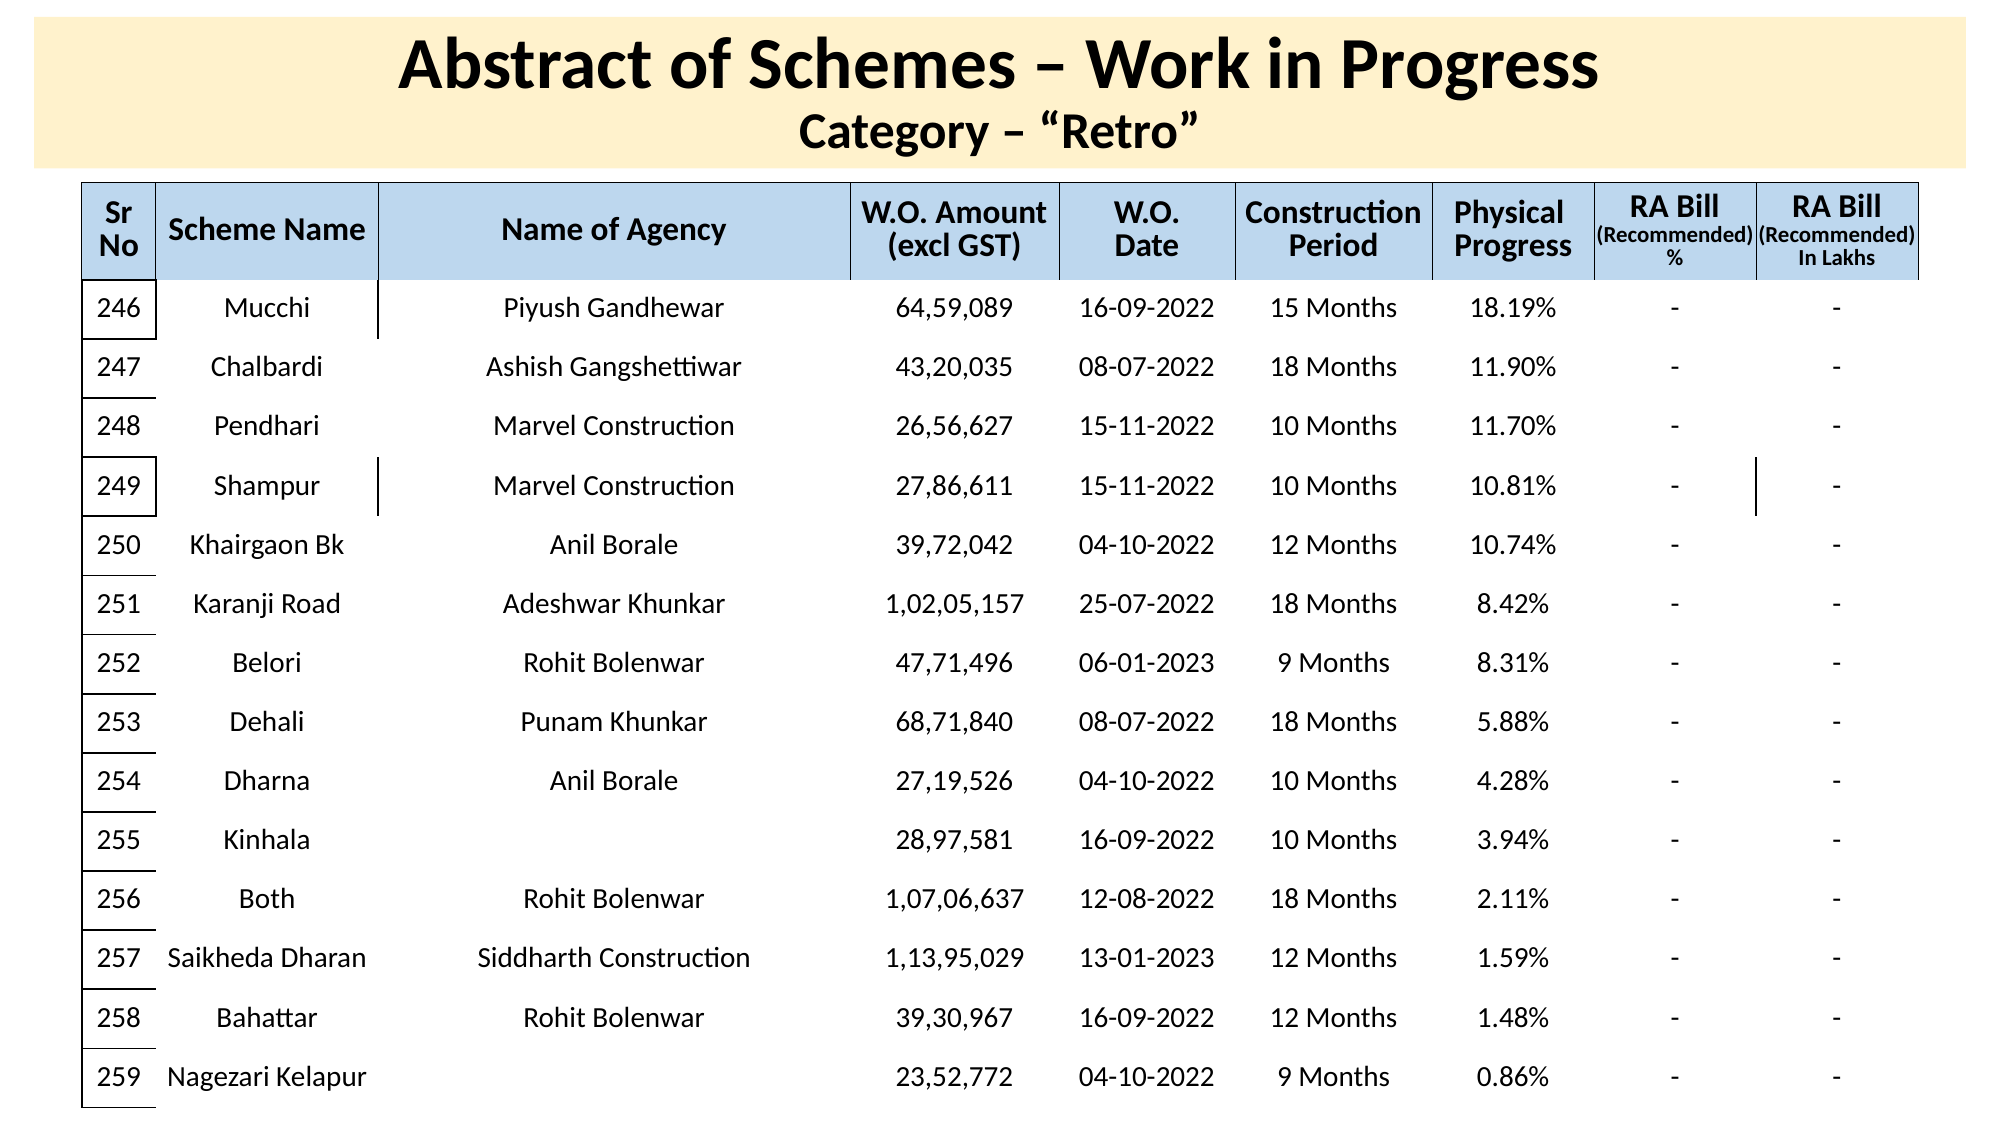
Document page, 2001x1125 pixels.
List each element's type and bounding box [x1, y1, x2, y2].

table_header [156, 183, 378, 339]
title [34, 16, 1966, 169]
table_cell [83, 458, 155, 515]
table_header [83, 281, 155, 338]
table_cell [83, 339, 1918, 1108]
table_header [379, 183, 1918, 339]
table_header [82, 183, 155, 279]
